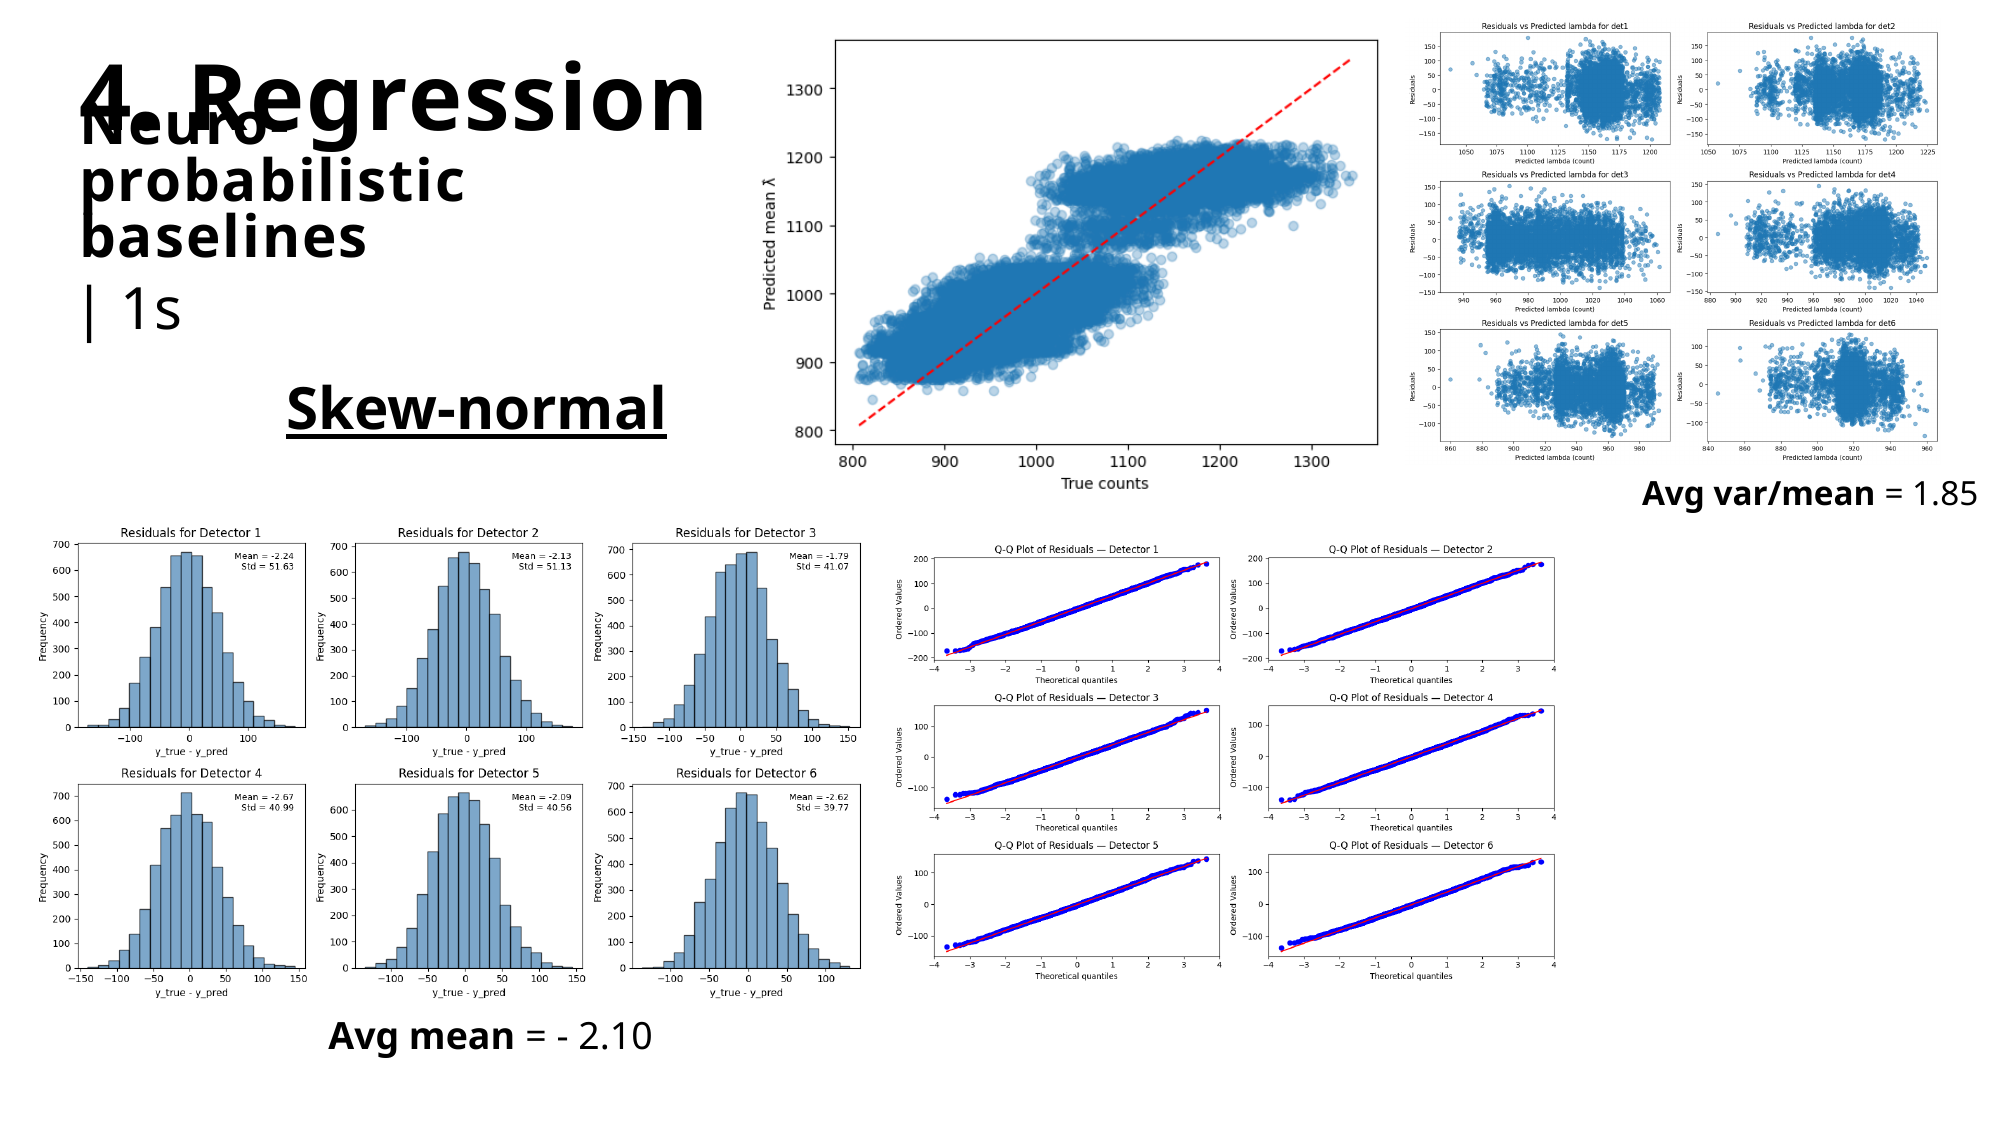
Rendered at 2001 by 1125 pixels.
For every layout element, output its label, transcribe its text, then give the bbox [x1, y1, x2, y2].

text_box Skew-normal [271, 364, 753, 450]
text_box 4. Regression [79, 27, 903, 149]
picture [1405, 18, 1941, 465]
picture [753, 30, 1387, 502]
text_box Avg var/mean = 1.85 [1627, 465, 2000, 520]
text_box Neuro-probabilistic baselines [79, 183, 681, 269]
picture [889, 539, 1561, 986]
text_box Avg mean = - 2.10 [313, 1005, 681, 1065]
text_box | 1s [59, 263, 237, 349]
picture [31, 520, 866, 1005]
